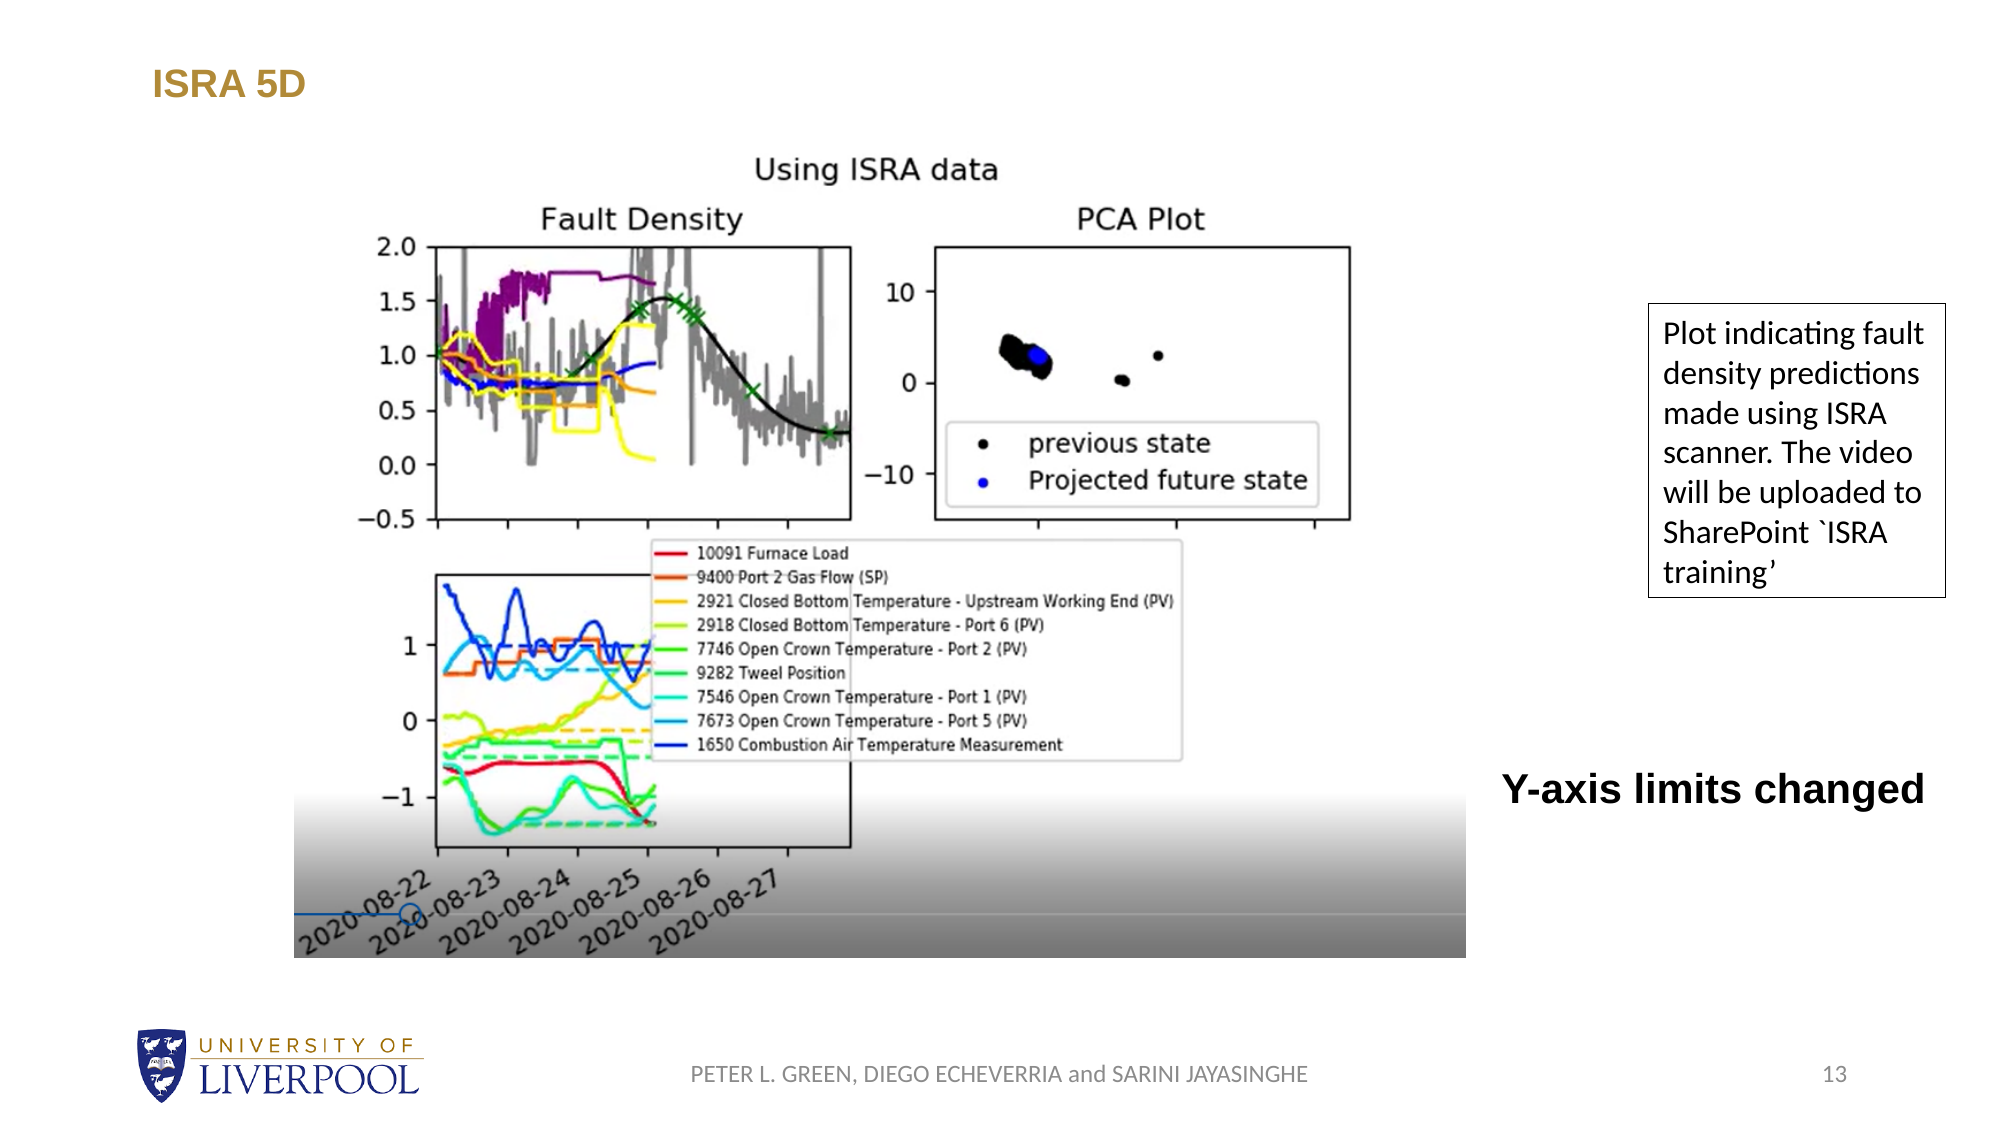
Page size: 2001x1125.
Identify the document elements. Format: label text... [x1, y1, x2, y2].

text_box Y-axis limits changed [1486, 751, 1949, 829]
slide_number 13 [1412, 1042, 1863, 1103]
picture [294, 148, 1466, 958]
picture [137, 1029, 424, 1103]
title ISRA 5D [137, 55, 1863, 114]
footer PETER L. GREEN, DIEGO ECHEVERRIA and SARINI JAYASINGHE [662, 1042, 1338, 1103]
text_box Plot indicating fault density predictions made using ISRA scanner. The video will be uploaded to SharePoint `ISRA training’ [1648, 303, 1946, 598]
